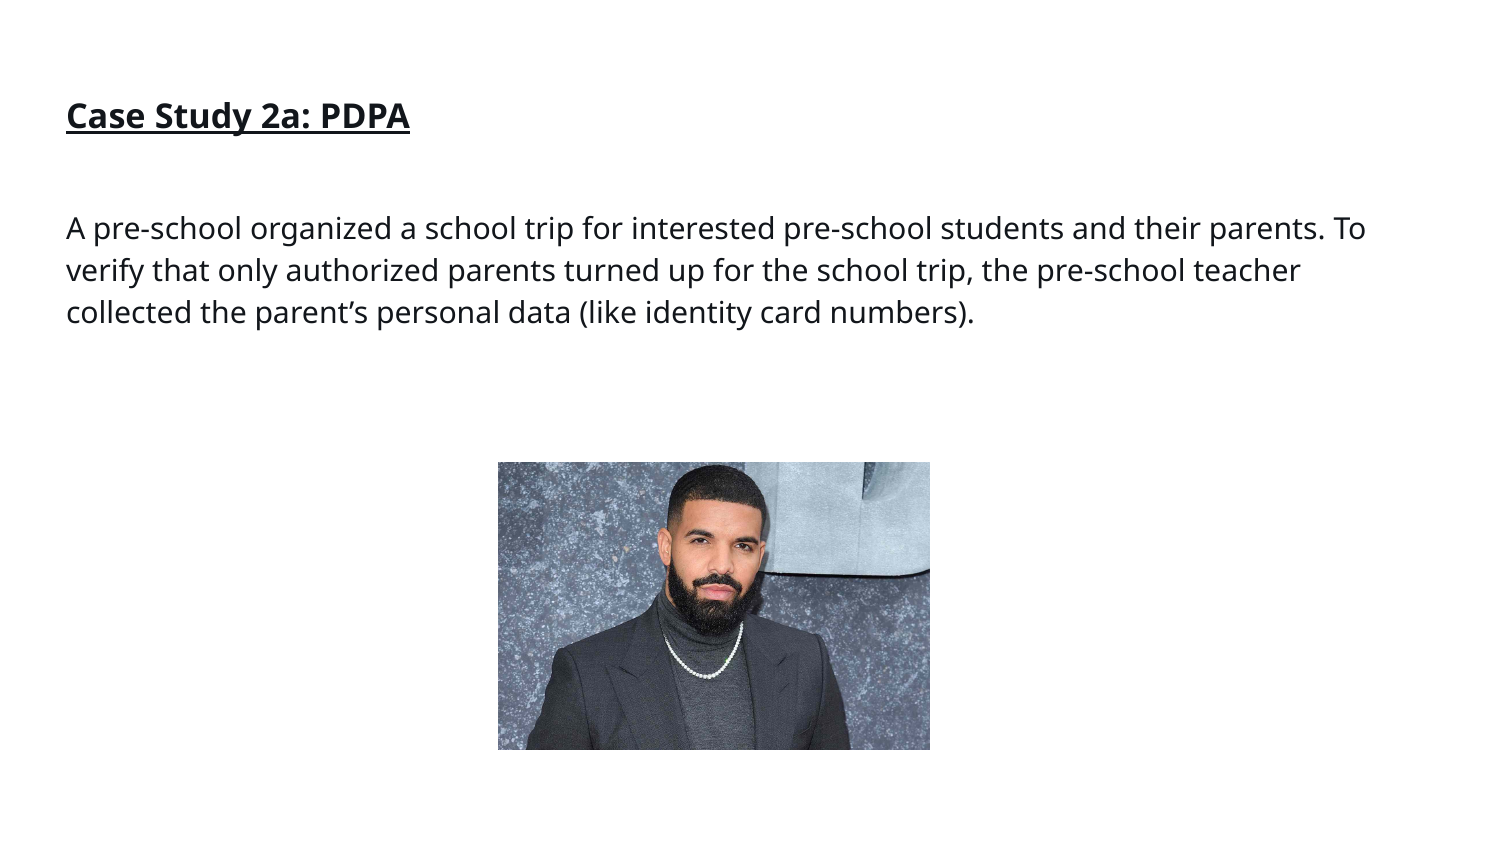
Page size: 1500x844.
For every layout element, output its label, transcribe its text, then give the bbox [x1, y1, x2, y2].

title Case Study 2a: PDPA [51, 72, 1449, 167]
picture [498, 462, 930, 750]
list A pre-school organized a school trip for interested pre-school students and their parents. To verify that only authorized parents turned up for the school trip, the pre-school teacher collected the parent’s personal data (like identity card numbers). [51, 189, 1449, 750]
